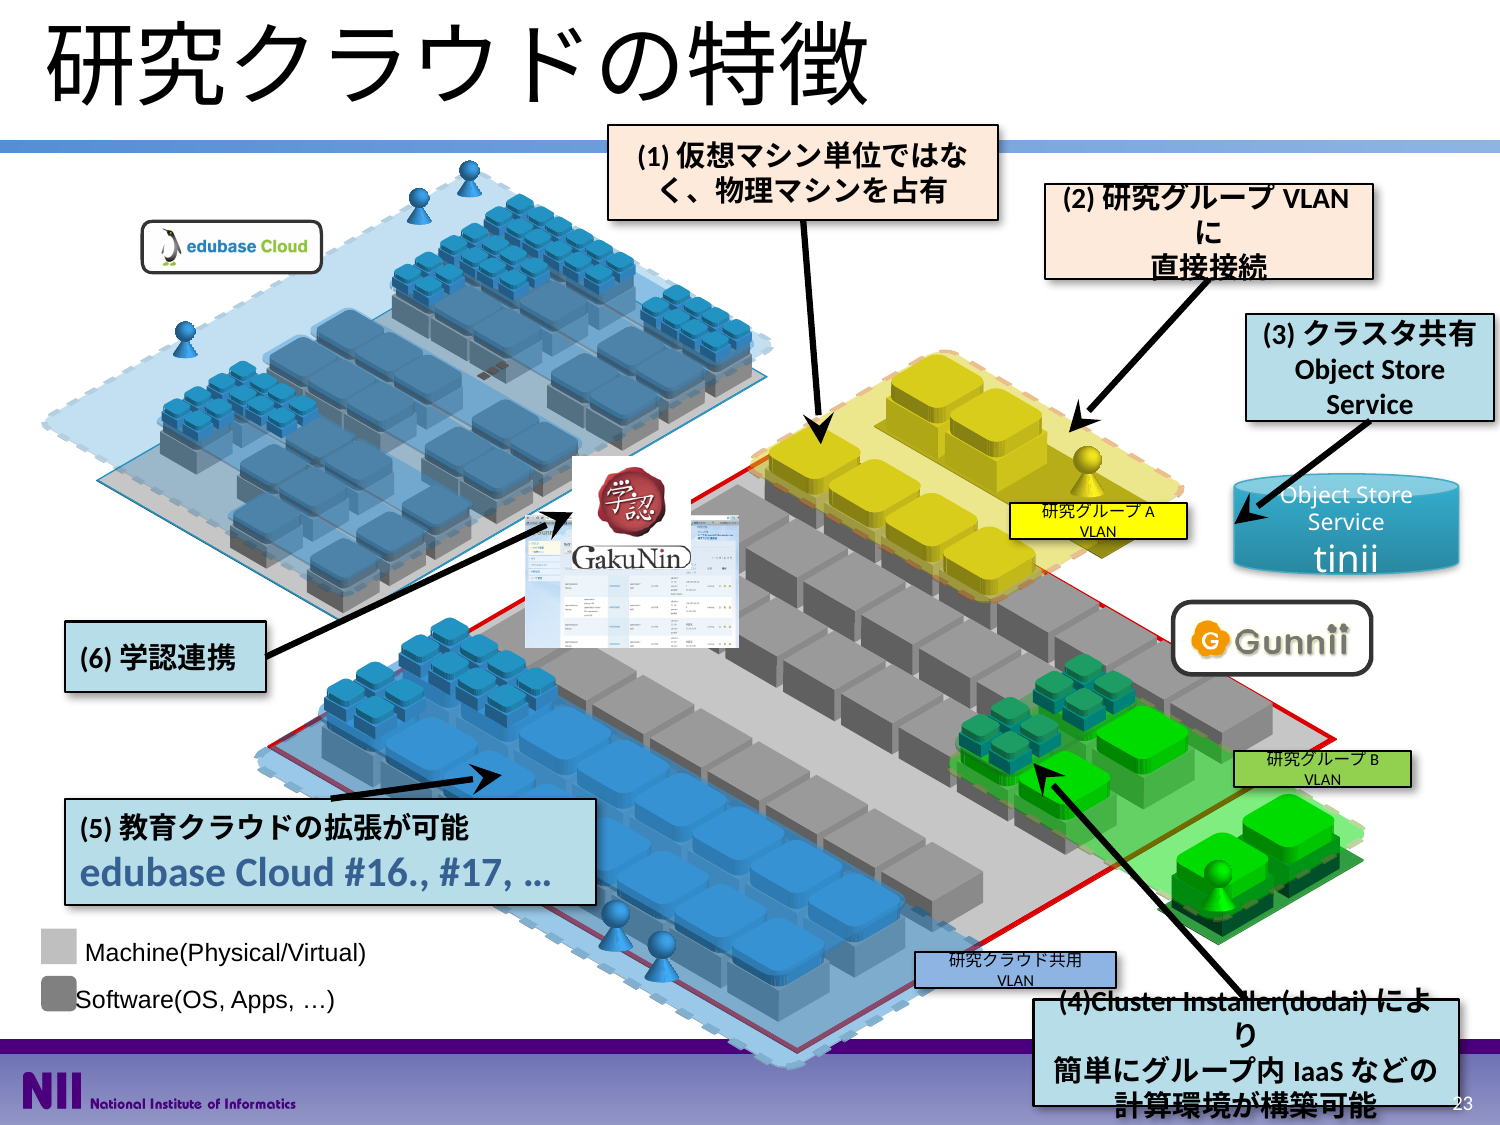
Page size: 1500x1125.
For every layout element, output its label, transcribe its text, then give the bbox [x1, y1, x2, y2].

text_box Machine(Physical/Virtual) [70, 928, 248, 974]
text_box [265, 512, 574, 658]
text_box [1068, 278, 1210, 433]
text_box (3)クラスタ共有 Object Store Service [1244, 312, 1496, 423]
text_box [39, 973, 75, 1014]
text_box Object Store Service tinii [1378, 473, 1460, 575]
text_box (4)Cluster Installer(dodai)により 簡単にグループ内IaaSなどの 計算環境が構築可能 [1031, 997, 1461, 1108]
text_box (1)仮想マシン単位ではなく、物理マシンを占有 [606, 123, 1000, 222]
text_box 研究クラウドの特徴 [29, 0, 1380, 116]
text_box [1346, 420, 1371, 475]
text_box (5)教育クラウドの拡張が可能 edubase Cloud #16., #17, … [63, 797, 248, 907]
picture [0, 160, 1500, 1125]
text_box [39, 927, 79, 966]
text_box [330, 774, 503, 799]
slide_number 23 [1406, 1089, 1489, 1114]
text_box (6)学認連携 [63, 633, 248, 694]
text_box (2)研究グループVLANに 直接接続 [1043, 182, 1375, 281]
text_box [1033, 762, 1247, 1000]
text_box Software(OS, Apps, …) [60, 975, 248, 1021]
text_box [802, 219, 822, 445]
text_box 研究グループB VLAN [1378, 749, 1413, 789]
